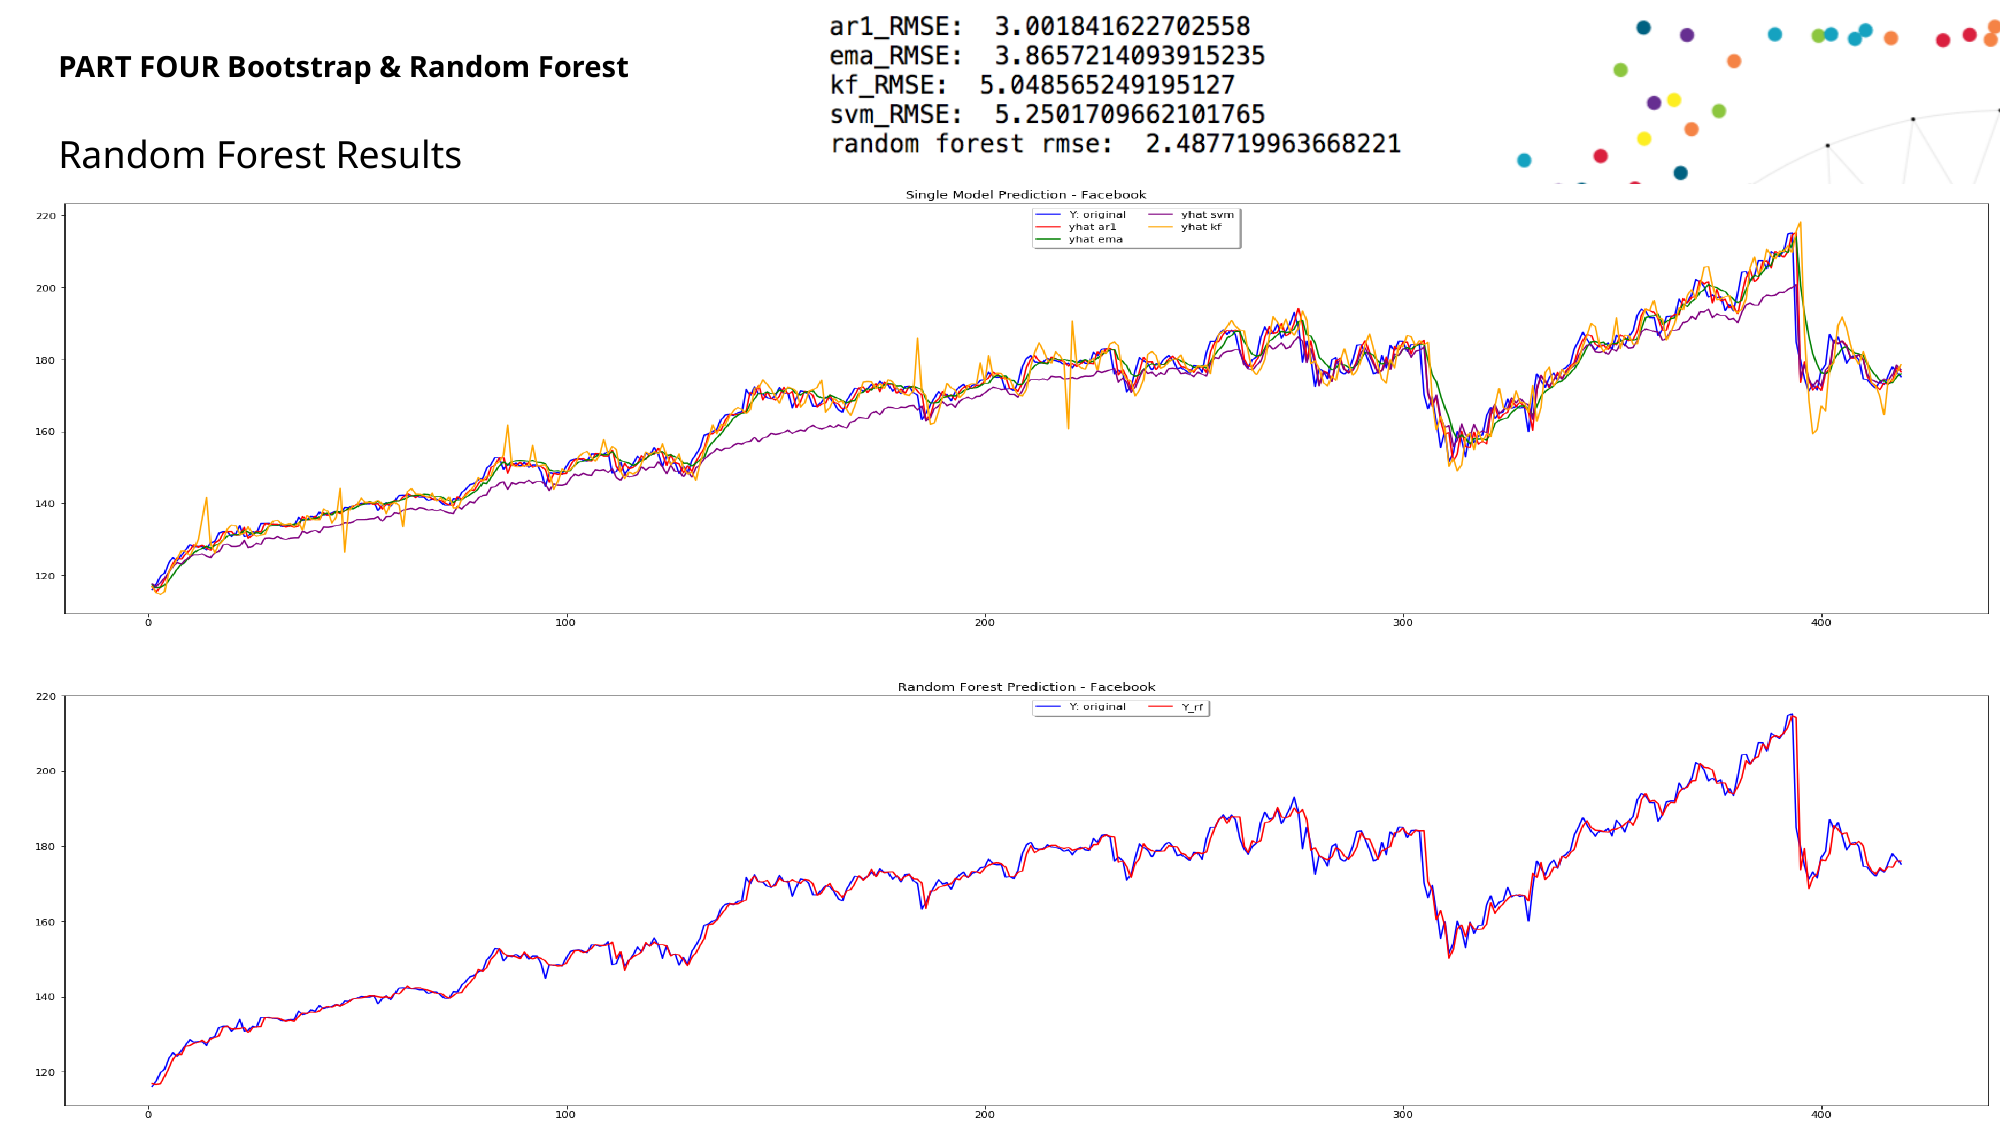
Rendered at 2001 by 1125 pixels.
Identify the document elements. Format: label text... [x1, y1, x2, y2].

list PART FOUR Bootstrap & Random Forest [42, 35, 684, 101]
picture [27, 0, 2000, 1125]
text_box Random Forest Results [43, 124, 492, 184]
